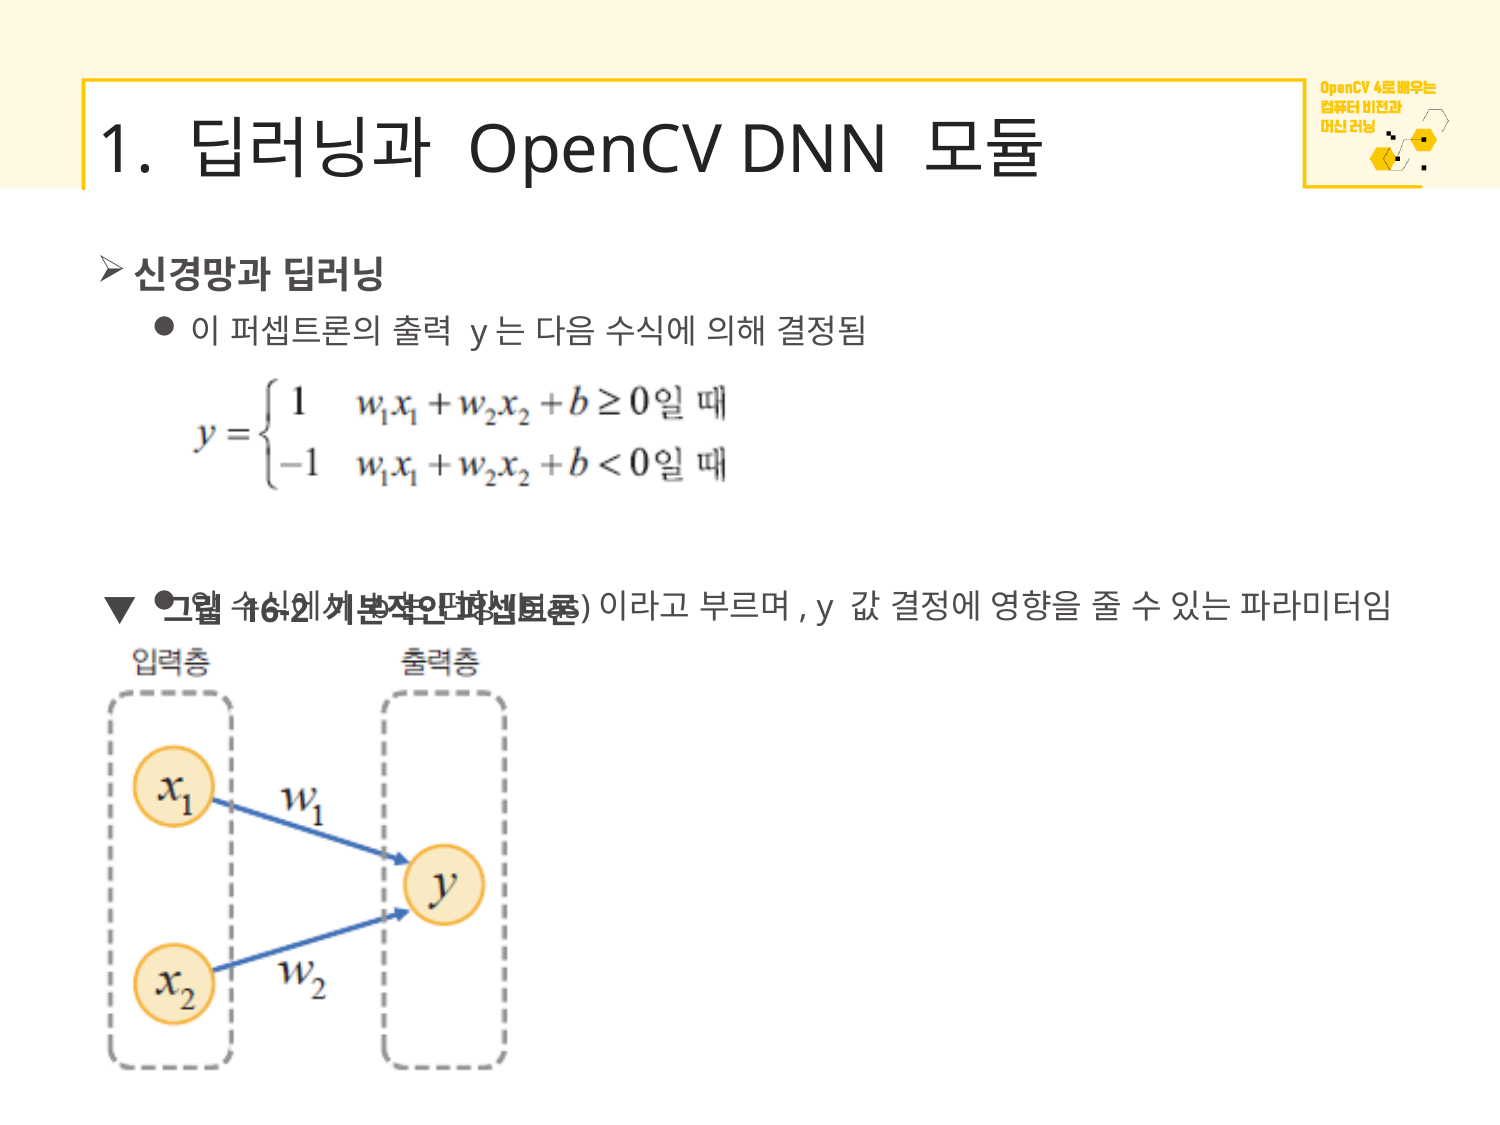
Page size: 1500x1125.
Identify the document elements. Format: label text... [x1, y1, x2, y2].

title 1. 딥러닝과 OpenCV DNN 모듈 [82, 61, 1413, 193]
picture [0, 0, 1500, 1125]
list 신경망과 딥러닝 이 퍼셉트론의 출력 y는 다음 수식에 의해 결정됨 앞 수식에서 b는 편향(bias)이라고 부르며, y 값 결정에 영향을 줄 수 있는 파라미터임 [81, 239, 1412, 1054]
text_box ▼ 그림 16-2 기본적인 퍼셉트론 [88, 581, 1415, 647]
